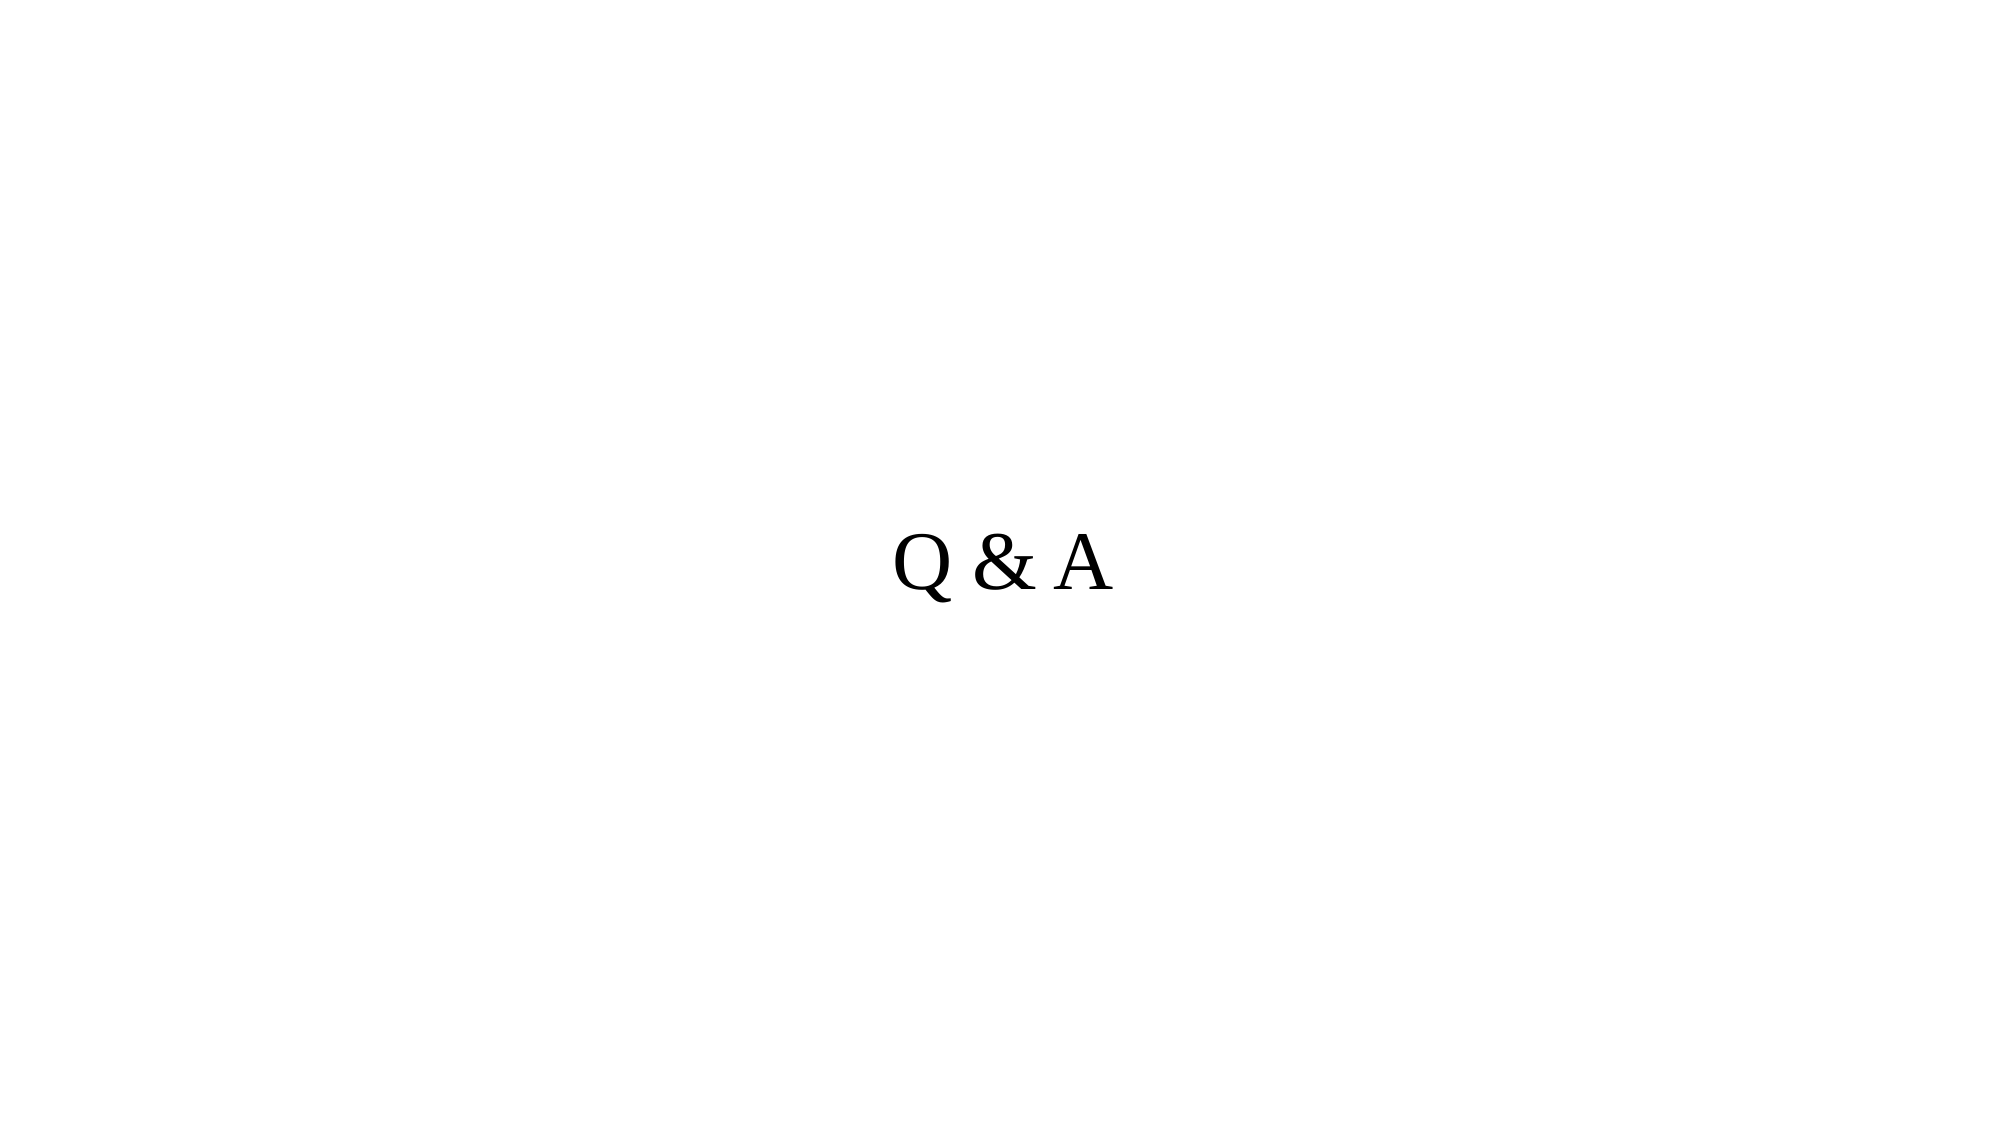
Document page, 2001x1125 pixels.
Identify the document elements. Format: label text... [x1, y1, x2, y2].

text_box Q & A [877, 498, 1177, 614]
